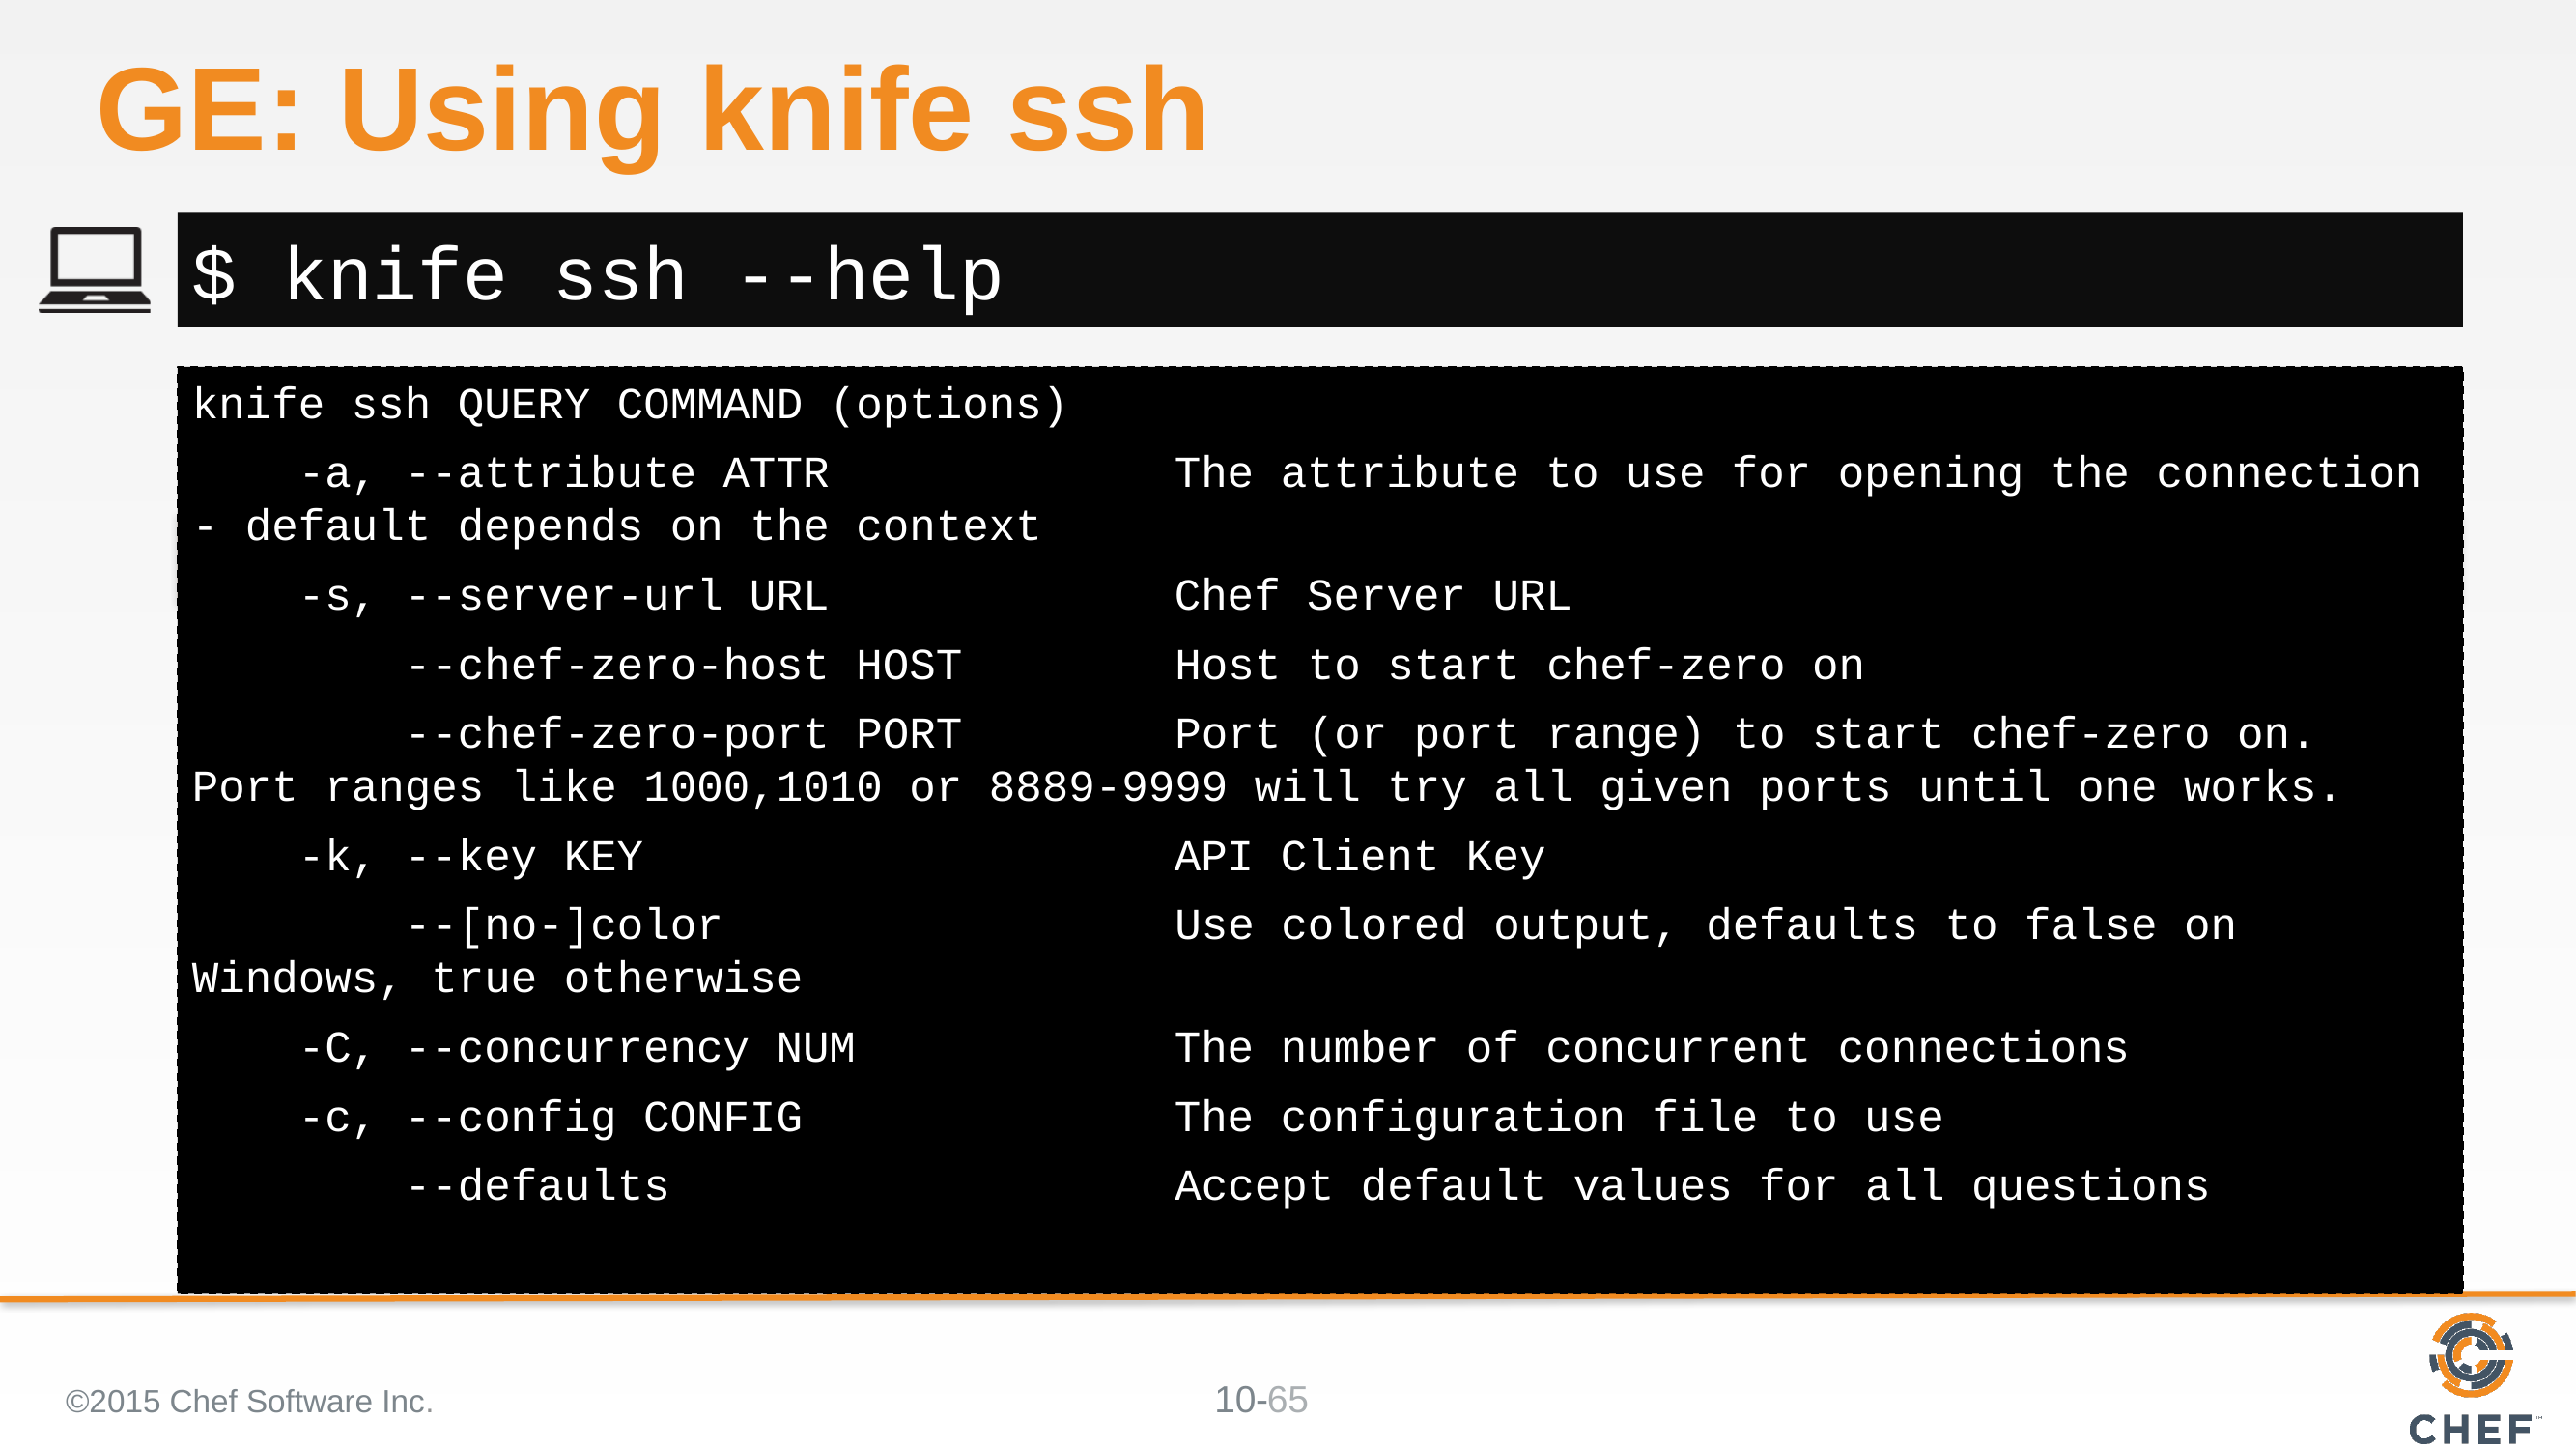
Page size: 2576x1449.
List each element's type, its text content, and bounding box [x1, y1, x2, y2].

picture [2399, 1297, 2550, 1449]
slide_number 65 [998, 1359, 1578, 1437]
list knife ssh QUERY COMMAND (options) -a, --attribute ATTR The attribute to use for opening the connection - default depends on the context -s, --server-url URL Chef Server URL --chef-zero-host HOST Host to start chef-zero on --chef-zero-port PORT Port (or port range) to start chef-zero on. Port ranges like 1000,1010 or 8889-9999 will try all given ports until one works. -k, --key KEY API Client Key --[no-]color Use colored output, defaults to false on Windows, true otherwise -C, --concurrency NUM The number of concurrent connections -c, --config CONFIG The configuration file to use --defaults Accept default values for all questions [177, 366, 2464, 1294]
list $ knife ssh --help [177, 212, 2463, 327]
footer ©2015 Chef Software Inc. [51, 1359, 952, 1440]
title GE: Using knife ssh [96, 48, 2463, 180]
